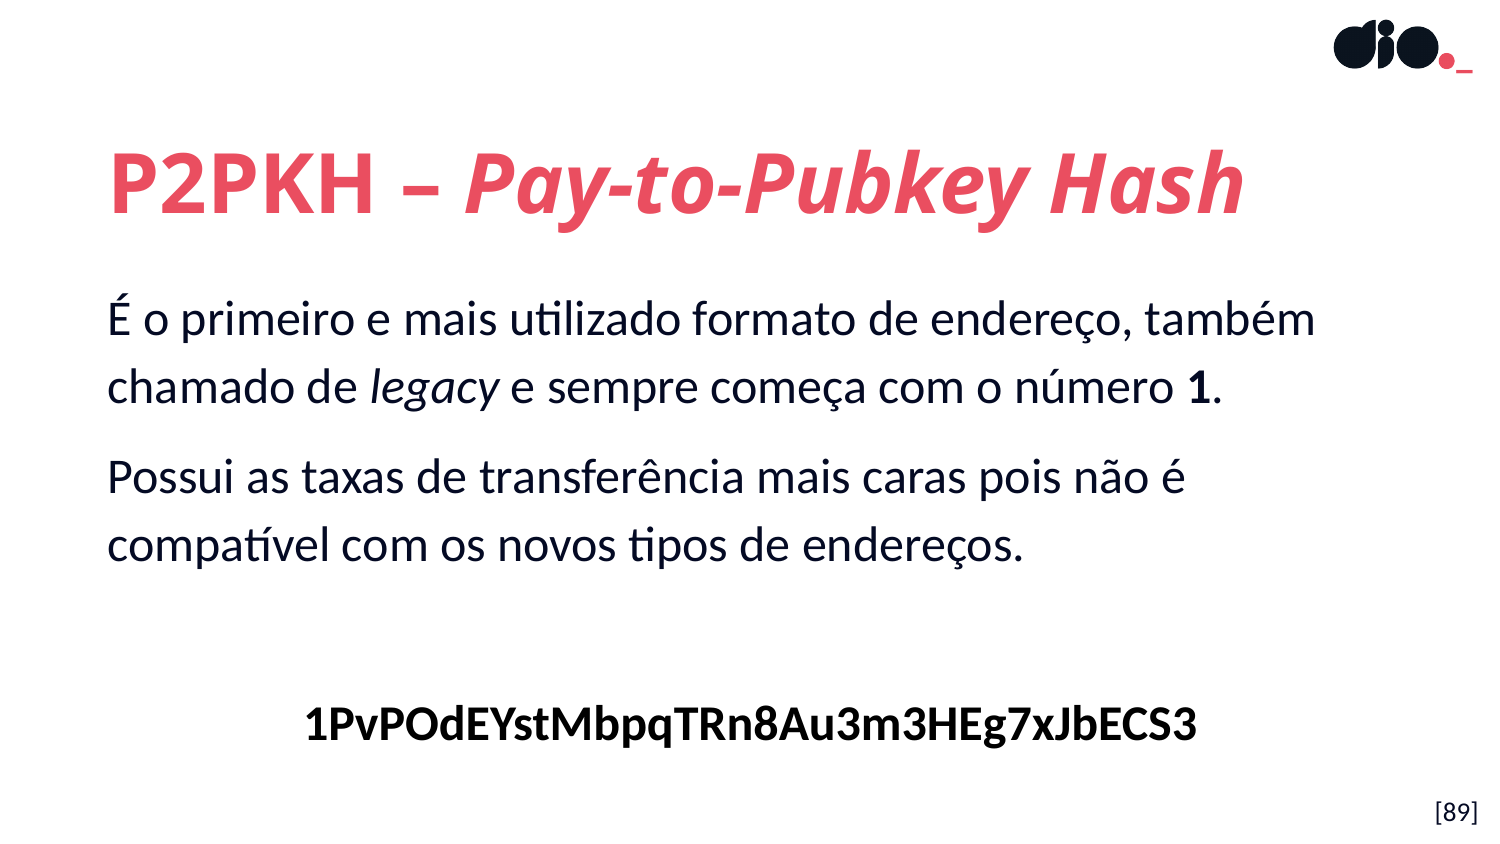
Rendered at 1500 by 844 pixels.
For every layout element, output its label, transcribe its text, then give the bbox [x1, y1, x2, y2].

text_box P2PKH – Pay-to-Pubkey Hash [92, 104, 1408, 243]
text_box É o primeiro e mais utilizado formato de endereço, também chamado de legacy e sempre começa com o número 1. Possui as taxas de transferência mais caras pois não é compatível com os novos tipos de endereços. 1PvPOdEYstMbpqTRn8Au3m3HEg7xJbECS3 [92, 243, 1408, 786]
picture [1333, 19, 1473, 74]
slide_number [89] [1403, 779, 1494, 844]
